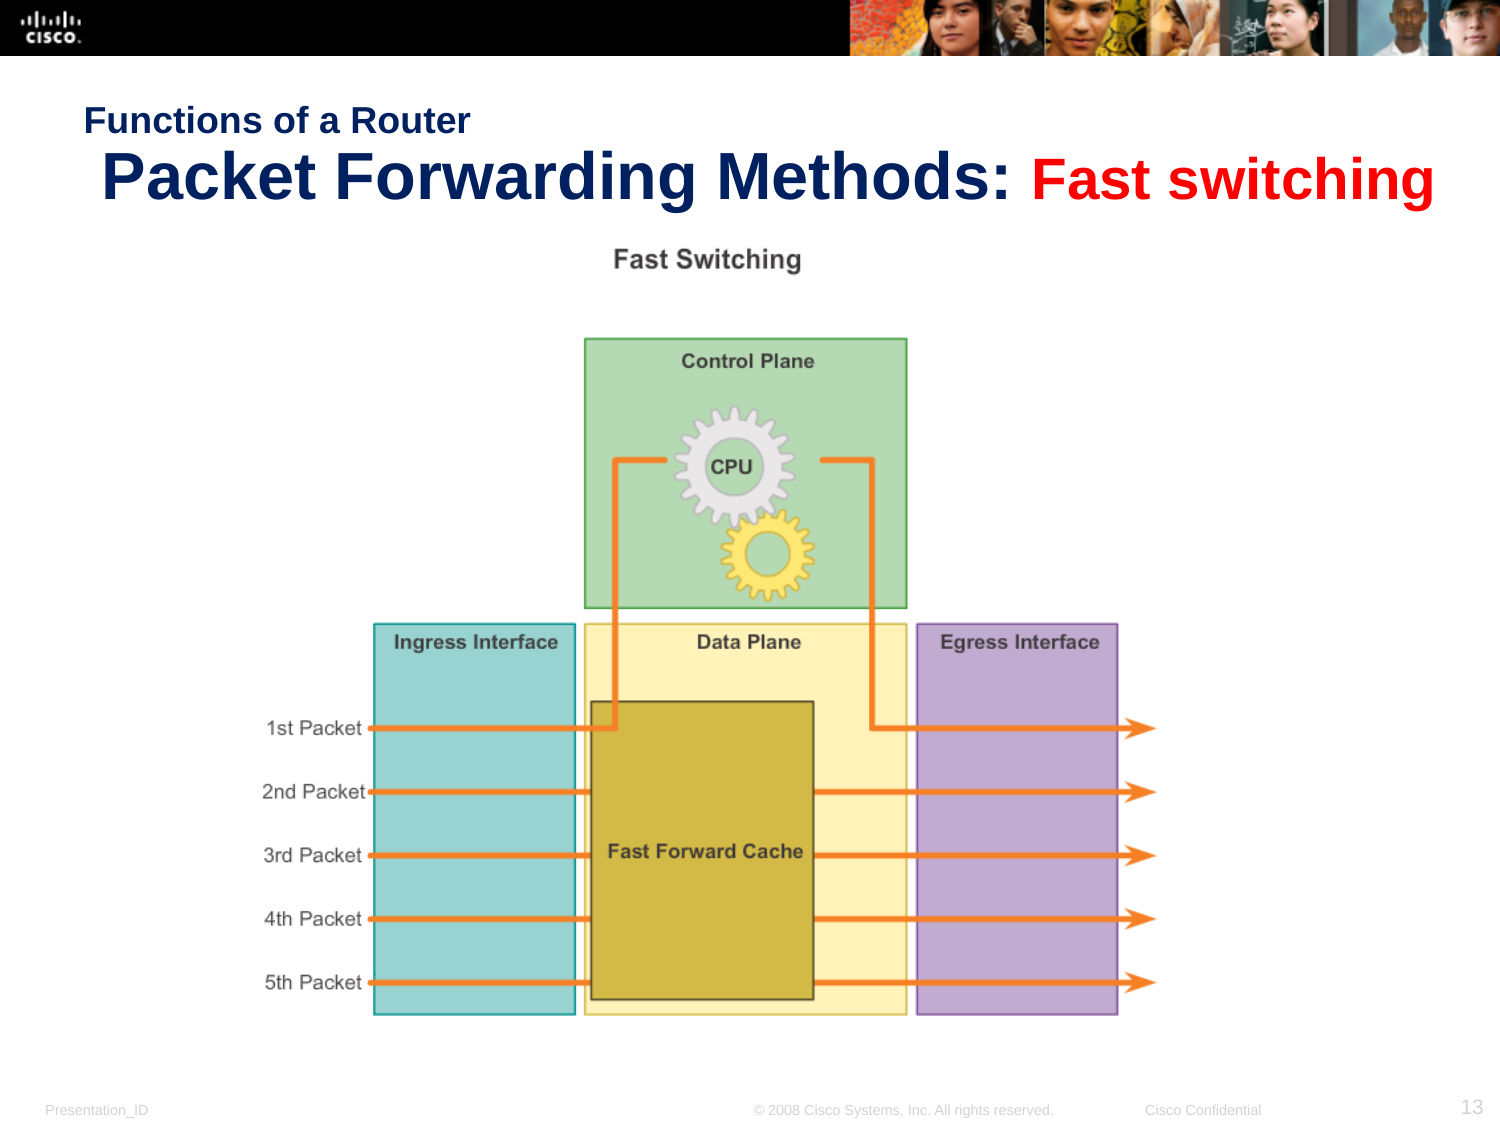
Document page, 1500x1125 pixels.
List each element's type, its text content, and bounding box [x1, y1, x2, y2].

title Functions of a Router Packet Forwarding Methods: Fast switching [69, 82, 1463, 221]
picture [0, 0, 1500, 56]
picture [254, 237, 1157, 1062]
